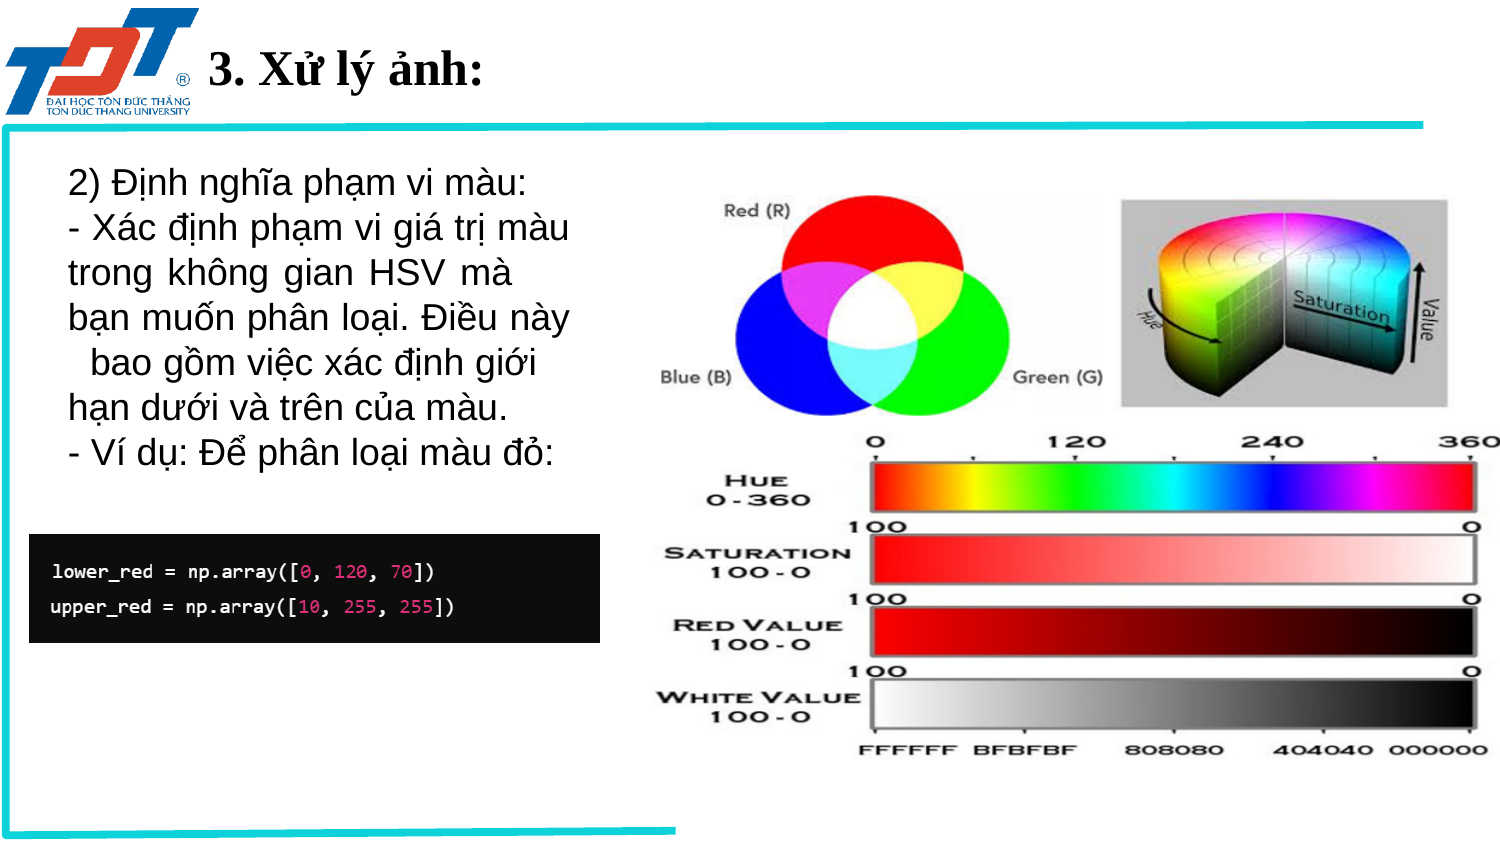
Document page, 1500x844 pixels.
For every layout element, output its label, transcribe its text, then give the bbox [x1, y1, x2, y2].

picture [29, 179, 1500, 781]
text_box 2) Định nghĩa phạm vi màu: - Xác định phạm vi giá trị màu trong không gian HSV mà bạn muốn phân loại. Điều này bao gồm việc xác định giới hạn dưới và trên của màu. - Ví dụ: Để phân loại màu đỏ: [53, 150, 585, 484]
picture [5, 8, 199, 115]
text_box [3, 122, 1424, 838]
text_box 3. Xử lý ảnh: [203, 20, 1495, 110]
